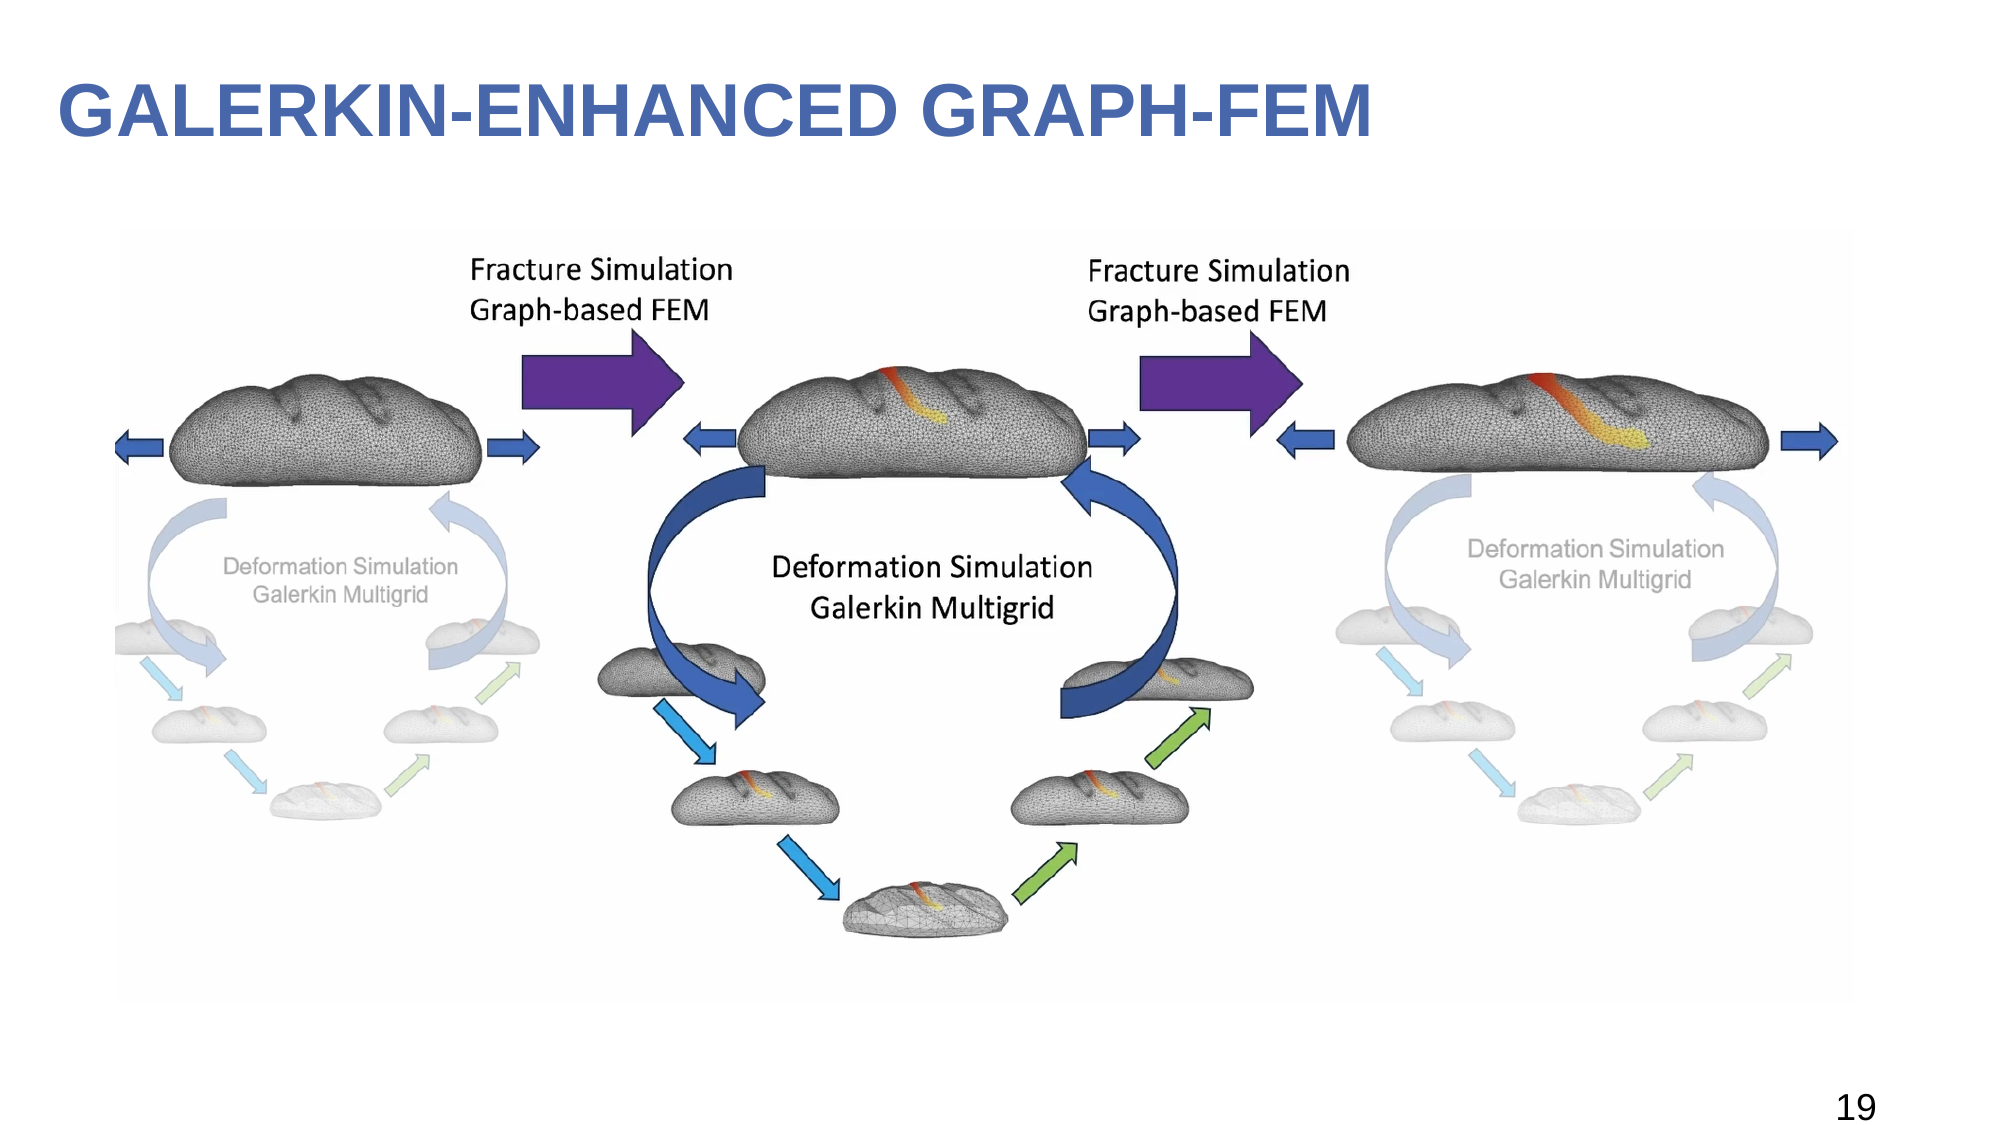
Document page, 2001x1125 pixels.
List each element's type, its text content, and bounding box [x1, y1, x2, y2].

picture [115, 228, 1854, 1004]
text_box 19 [1820, 1075, 1931, 1125]
title Galerkin-Enhanced Graph-FEM [46, 54, 1922, 158]
